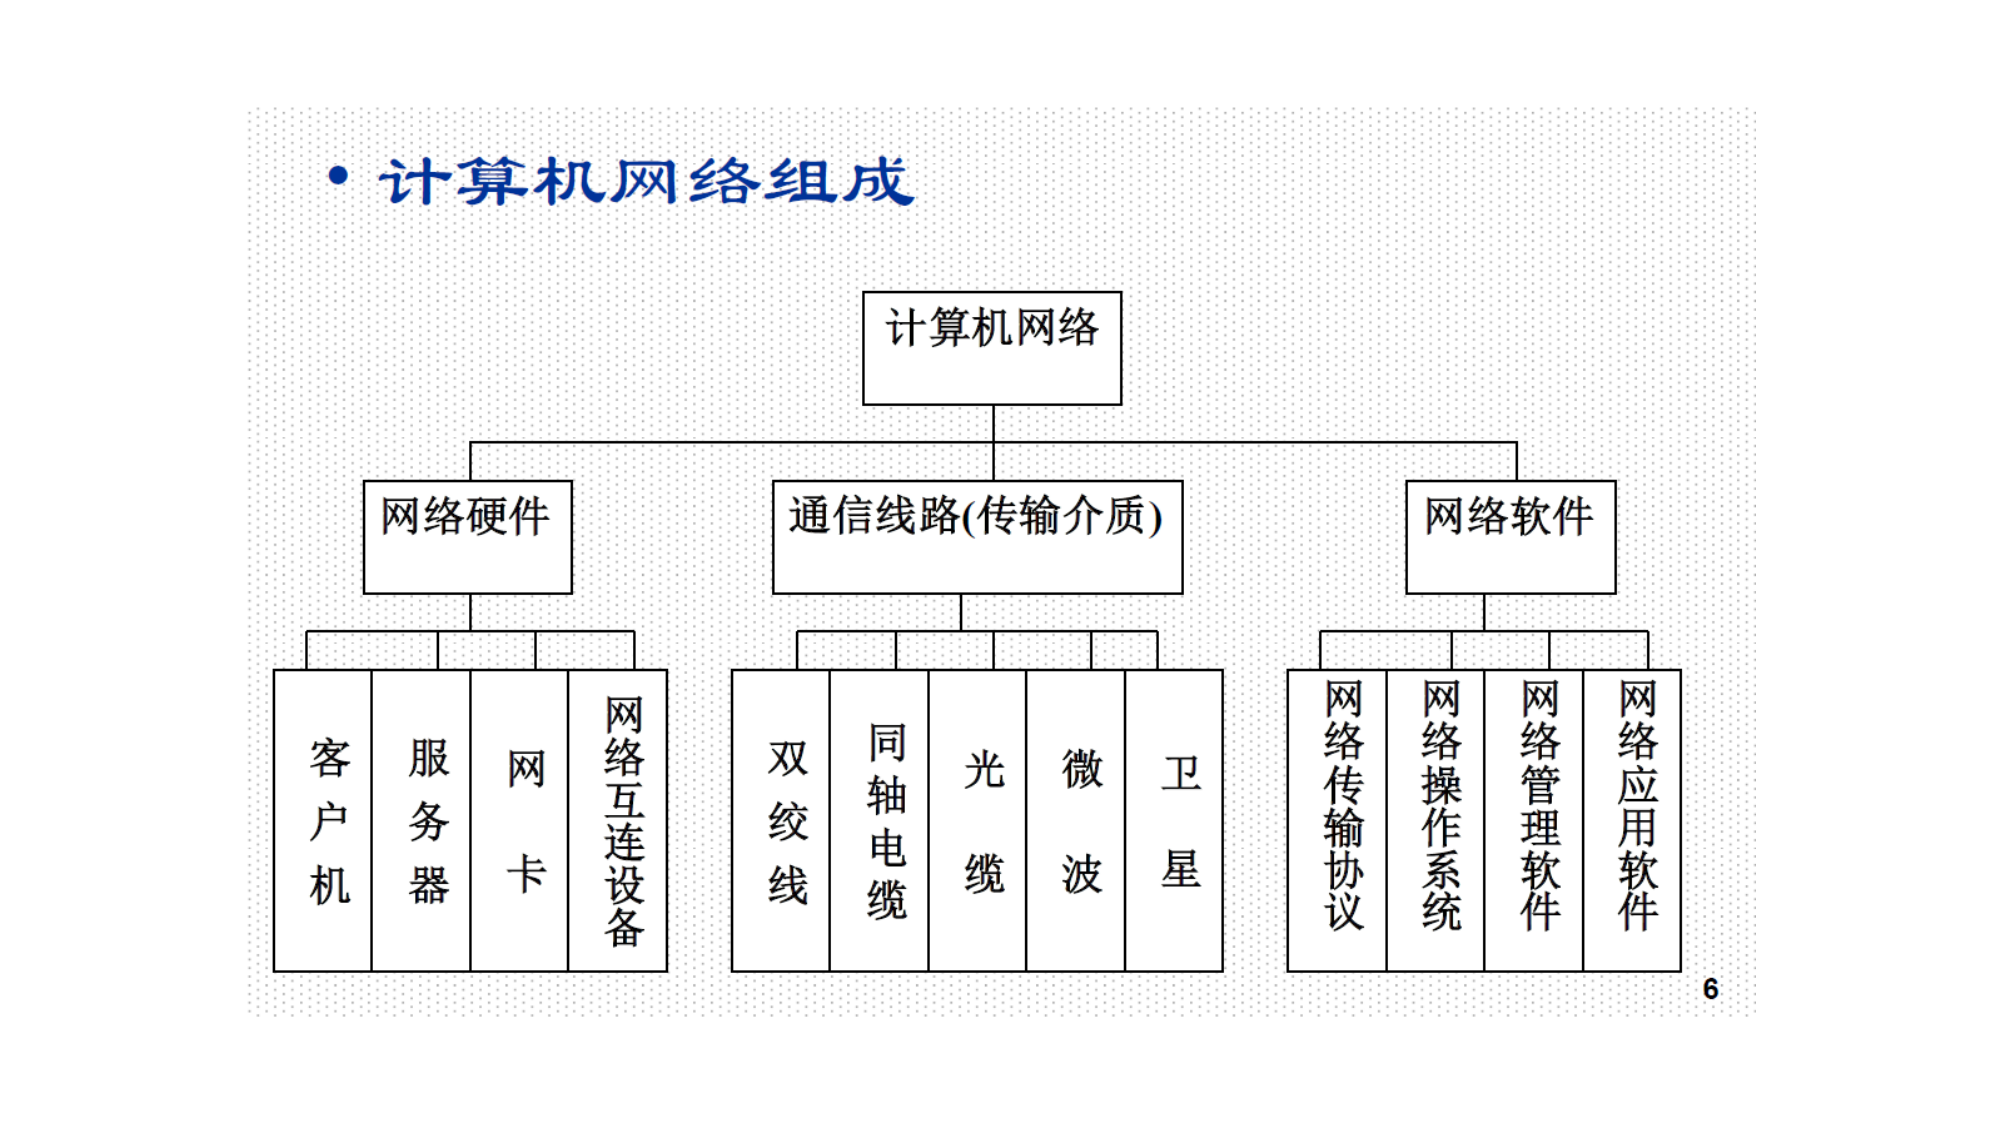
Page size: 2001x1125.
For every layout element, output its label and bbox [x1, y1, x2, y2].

picture [244, 107, 1756, 1018]
